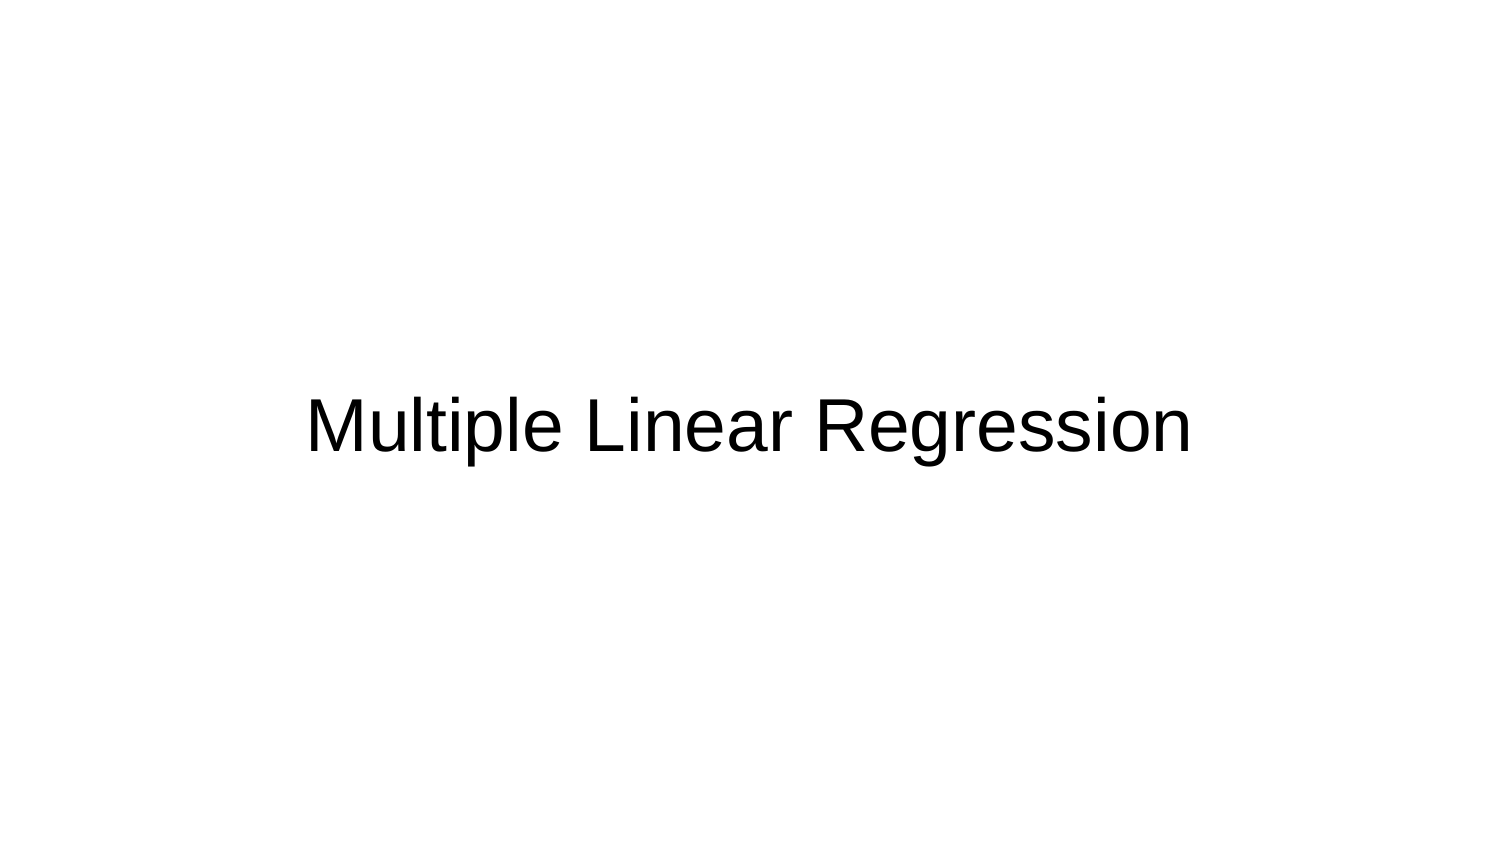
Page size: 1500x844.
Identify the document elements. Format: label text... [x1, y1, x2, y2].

title Multiple Linear Regression [51, 352, 1449, 491]
